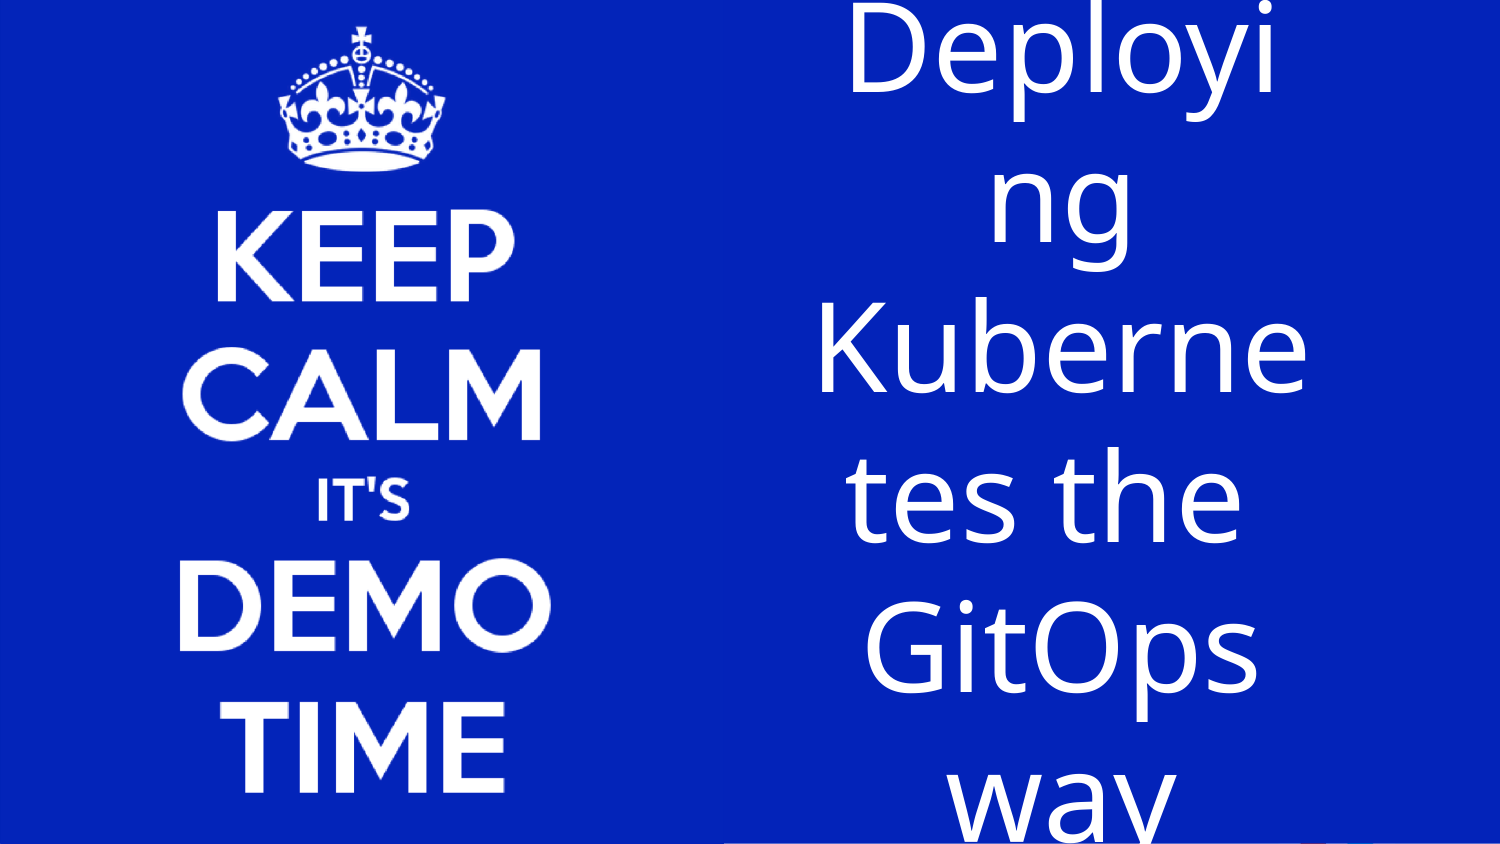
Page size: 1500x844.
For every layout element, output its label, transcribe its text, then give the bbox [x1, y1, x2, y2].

picture [0, 0, 724, 844]
text_box [724, 0, 1500, 844]
text_box Deploying Kubernetes the GitOps way [789, 106, 1335, 729]
